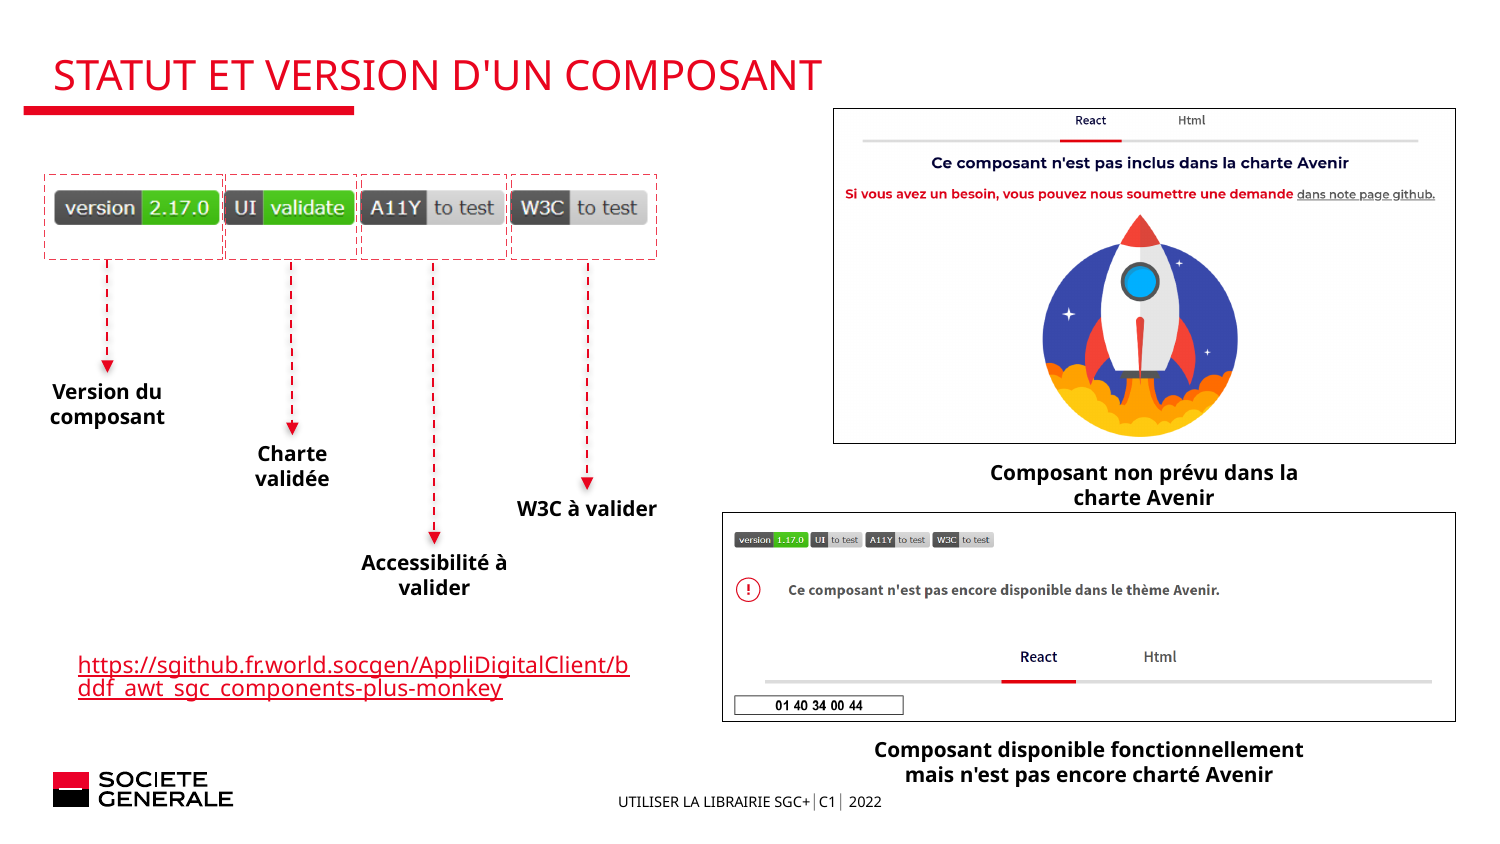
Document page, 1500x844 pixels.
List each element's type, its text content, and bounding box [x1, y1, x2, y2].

text_box Accessibilité à valider [355, 544, 514, 606]
text_box https://sgithub.fr.world.socgen/AppliDigitalClient/bddf_awt_sgc_components-plus-monkey [62, 643, 649, 690]
text_box Version du composant [28, 372, 187, 435]
text_box Composant non prévu dans la charte Avenir [952, 453, 1336, 511]
text_box W3C à valider [508, 489, 667, 527]
title Statut et version d'un composant [53, 58, 1448, 98]
picture [833, 107, 1456, 445]
picture [722, 512, 1456, 723]
text_box Charte validée [213, 435, 372, 497]
picture [34, 142, 730, 264]
text_box Composant disponible fonctionnellement mais n'est pas encore charté Avenir [851, 730, 1327, 793]
